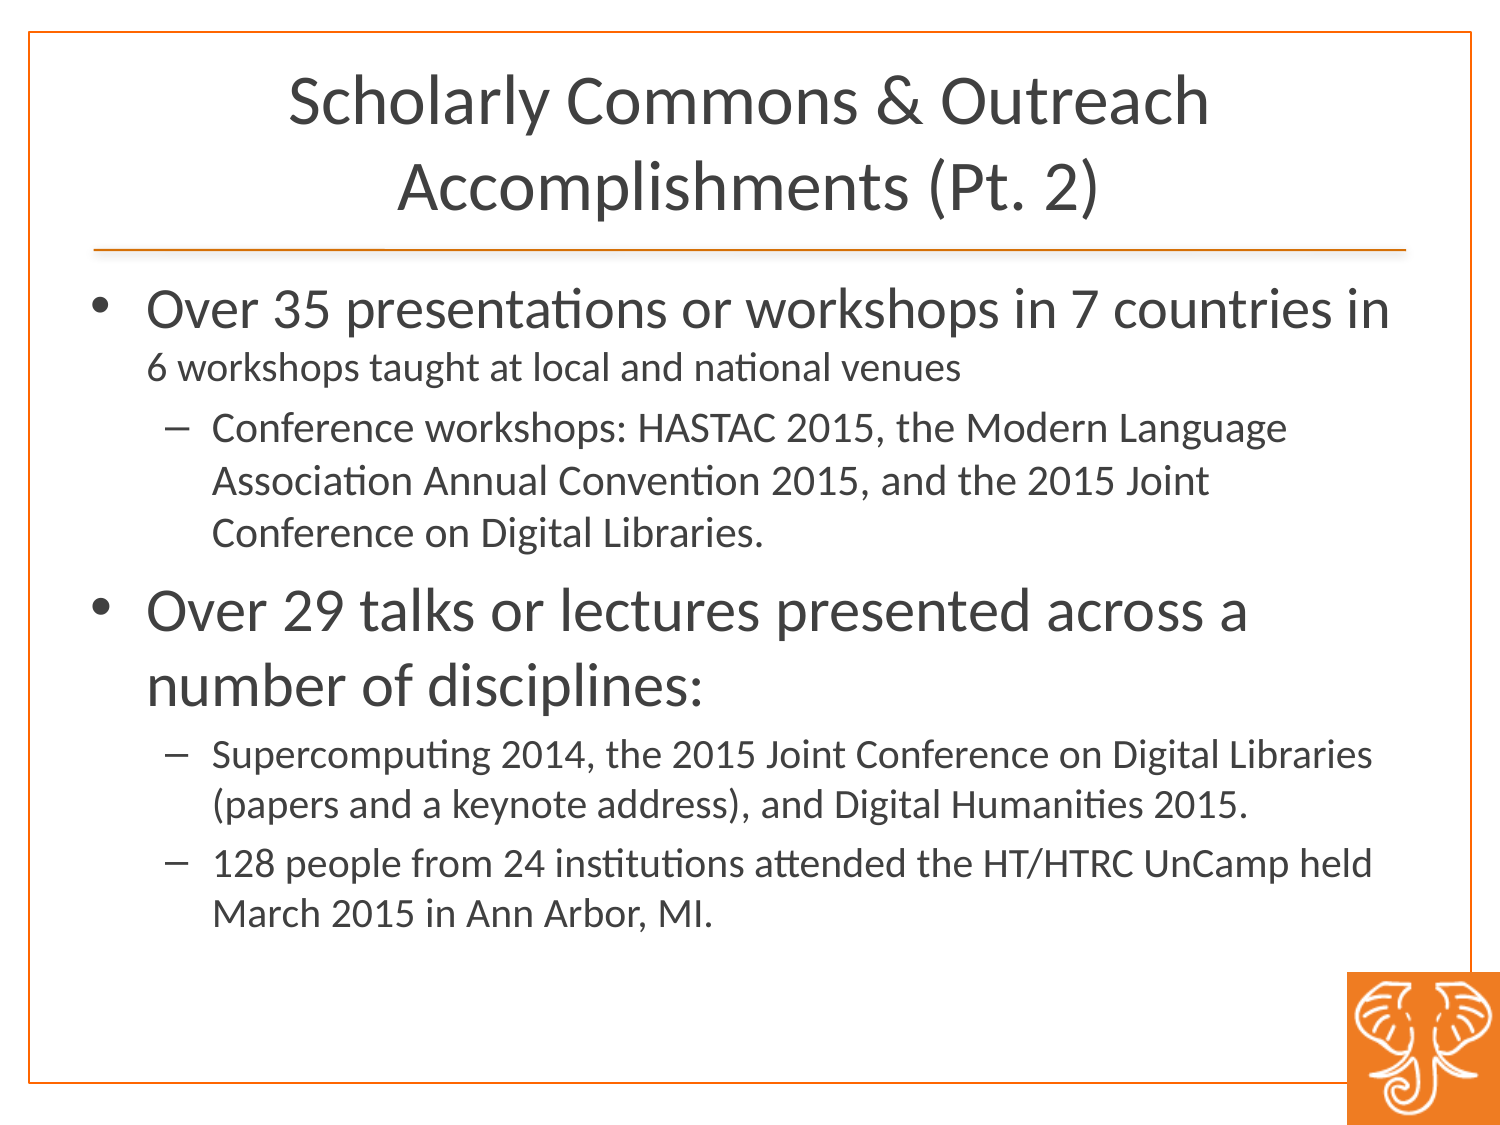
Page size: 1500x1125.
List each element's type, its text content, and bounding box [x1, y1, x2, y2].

title Scholarly Commons & Outreach Accomplishments (Pt. 2) [75, 45, 1425, 233]
picture [1347, 972, 1500, 1125]
list Over 35 presentations or workshops in 7 countries in 6 workshops taught at local and national venues Conference workshops: HASTAC 2015, the Modern Language Association Annual Convention 2015, and the 2015 Joint Conference on Digital Libraries. Over 29 talks or lectures presented across a number of disciplines: Supercomputing 2014, the 2015 Joint Conference on Digital Libraries (papers and a keynote address), and Digital Humanities 2015. 128 people from 24 institutions attended the HT/HTRC UnCamp held March 2015 in Ann Arbor, MI. [75, 262, 1425, 1066]
